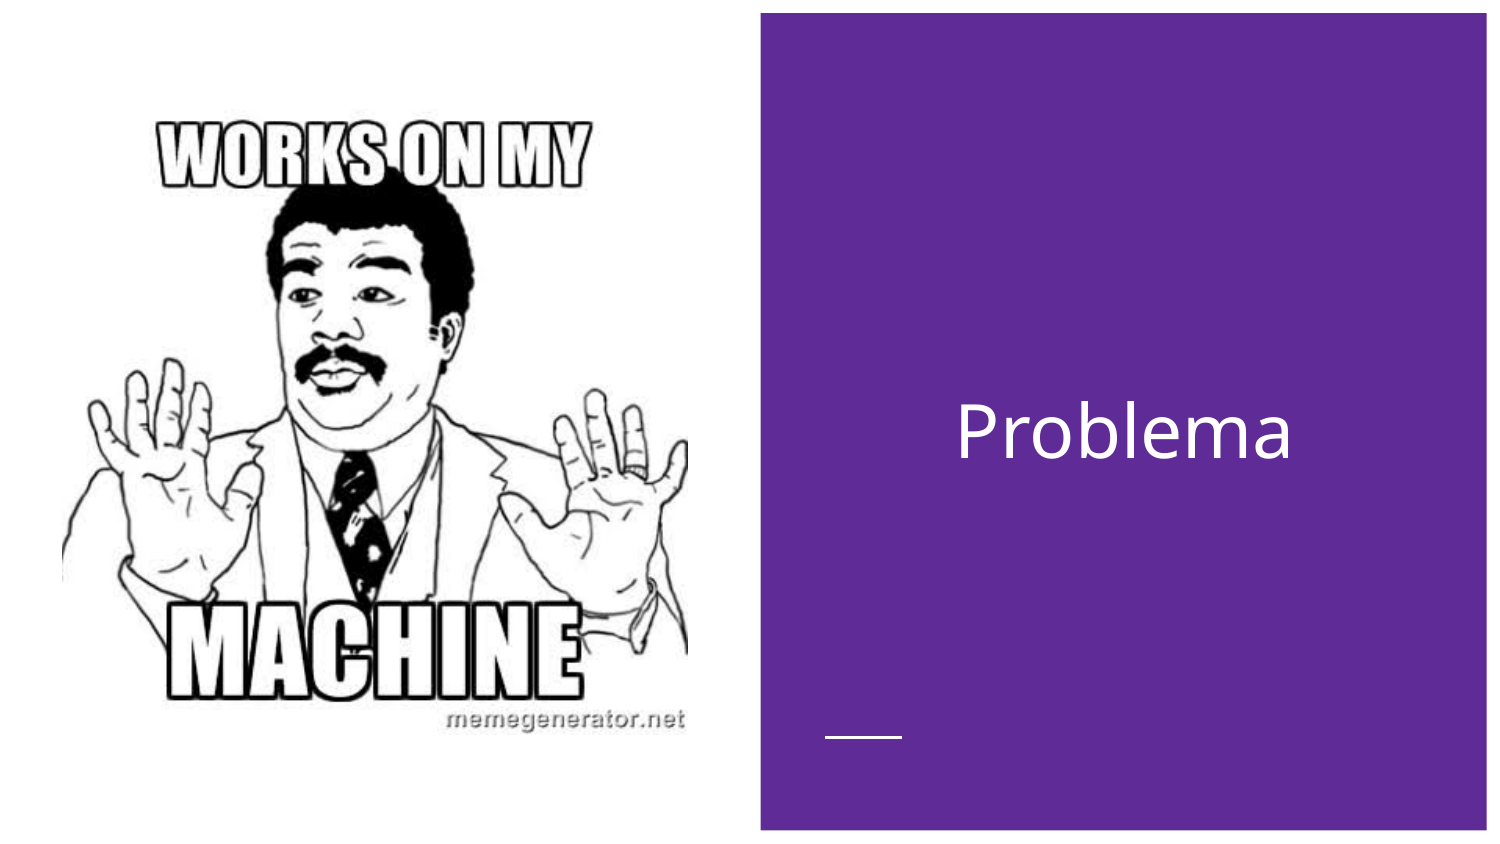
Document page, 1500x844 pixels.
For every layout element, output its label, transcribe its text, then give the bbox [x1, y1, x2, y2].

picture [62, 109, 689, 735]
list Problema [810, 118, 1440, 725]
